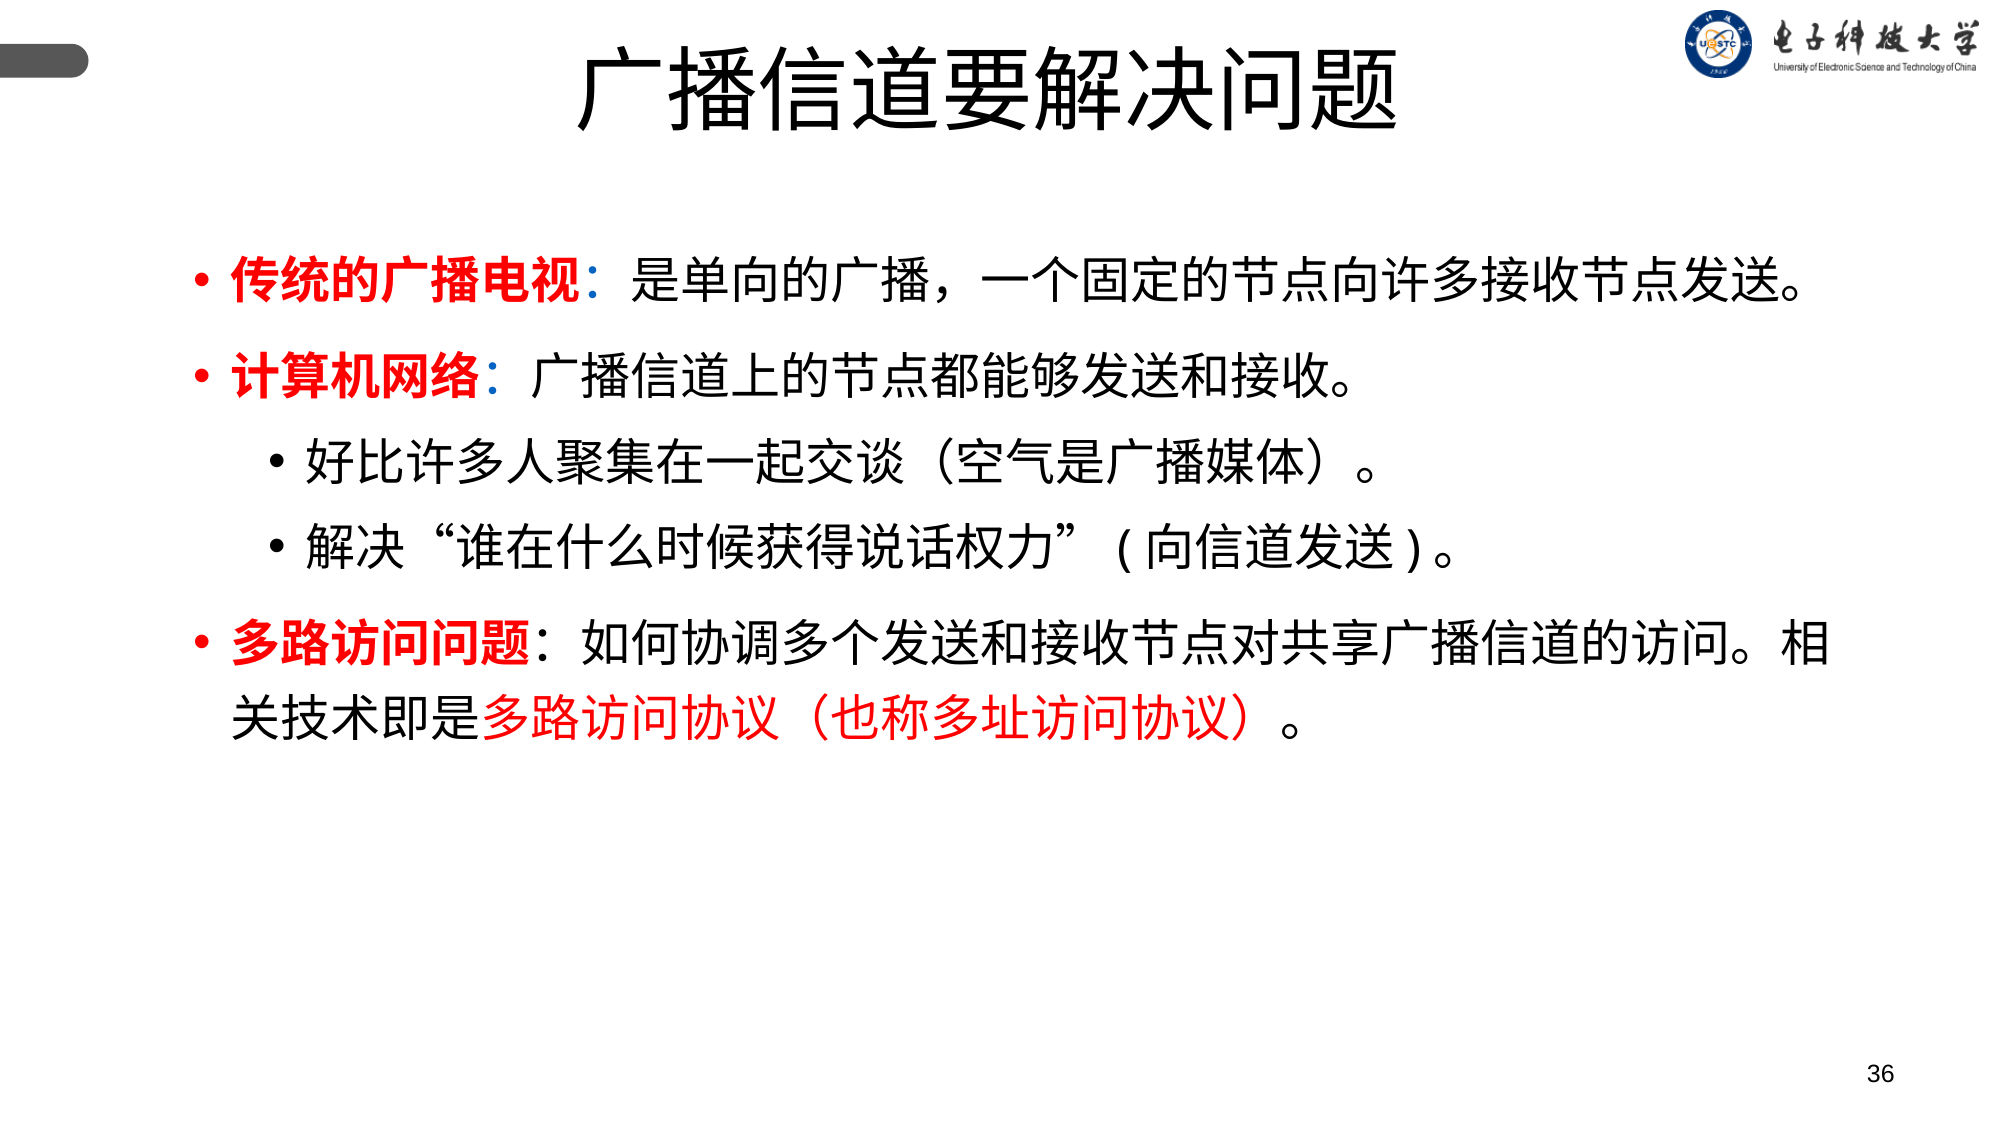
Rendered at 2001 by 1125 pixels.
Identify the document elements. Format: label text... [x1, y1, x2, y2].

slide_number 36 [1852, 1050, 2000, 1125]
list 传统的广播电视：是单向的广播，一个固定的节点向许多接收节点发送。 计算机网络：广播信道上的节点都能够发送和接收。 好比许多人聚集在一起交谈（空气是广播媒体）。 解决“谁在什么时候获得说话权力”(向信道发送)。 多路访问问题：如何协调多个发送和接收节点对共享广播信道的访问。相关技术即是多路访问协议（也称多址访问协议）。 [178, 226, 1879, 830]
title 广播信道要解决问题 [0, 37, 1975, 225]
picture [1685, 10, 1979, 78]
